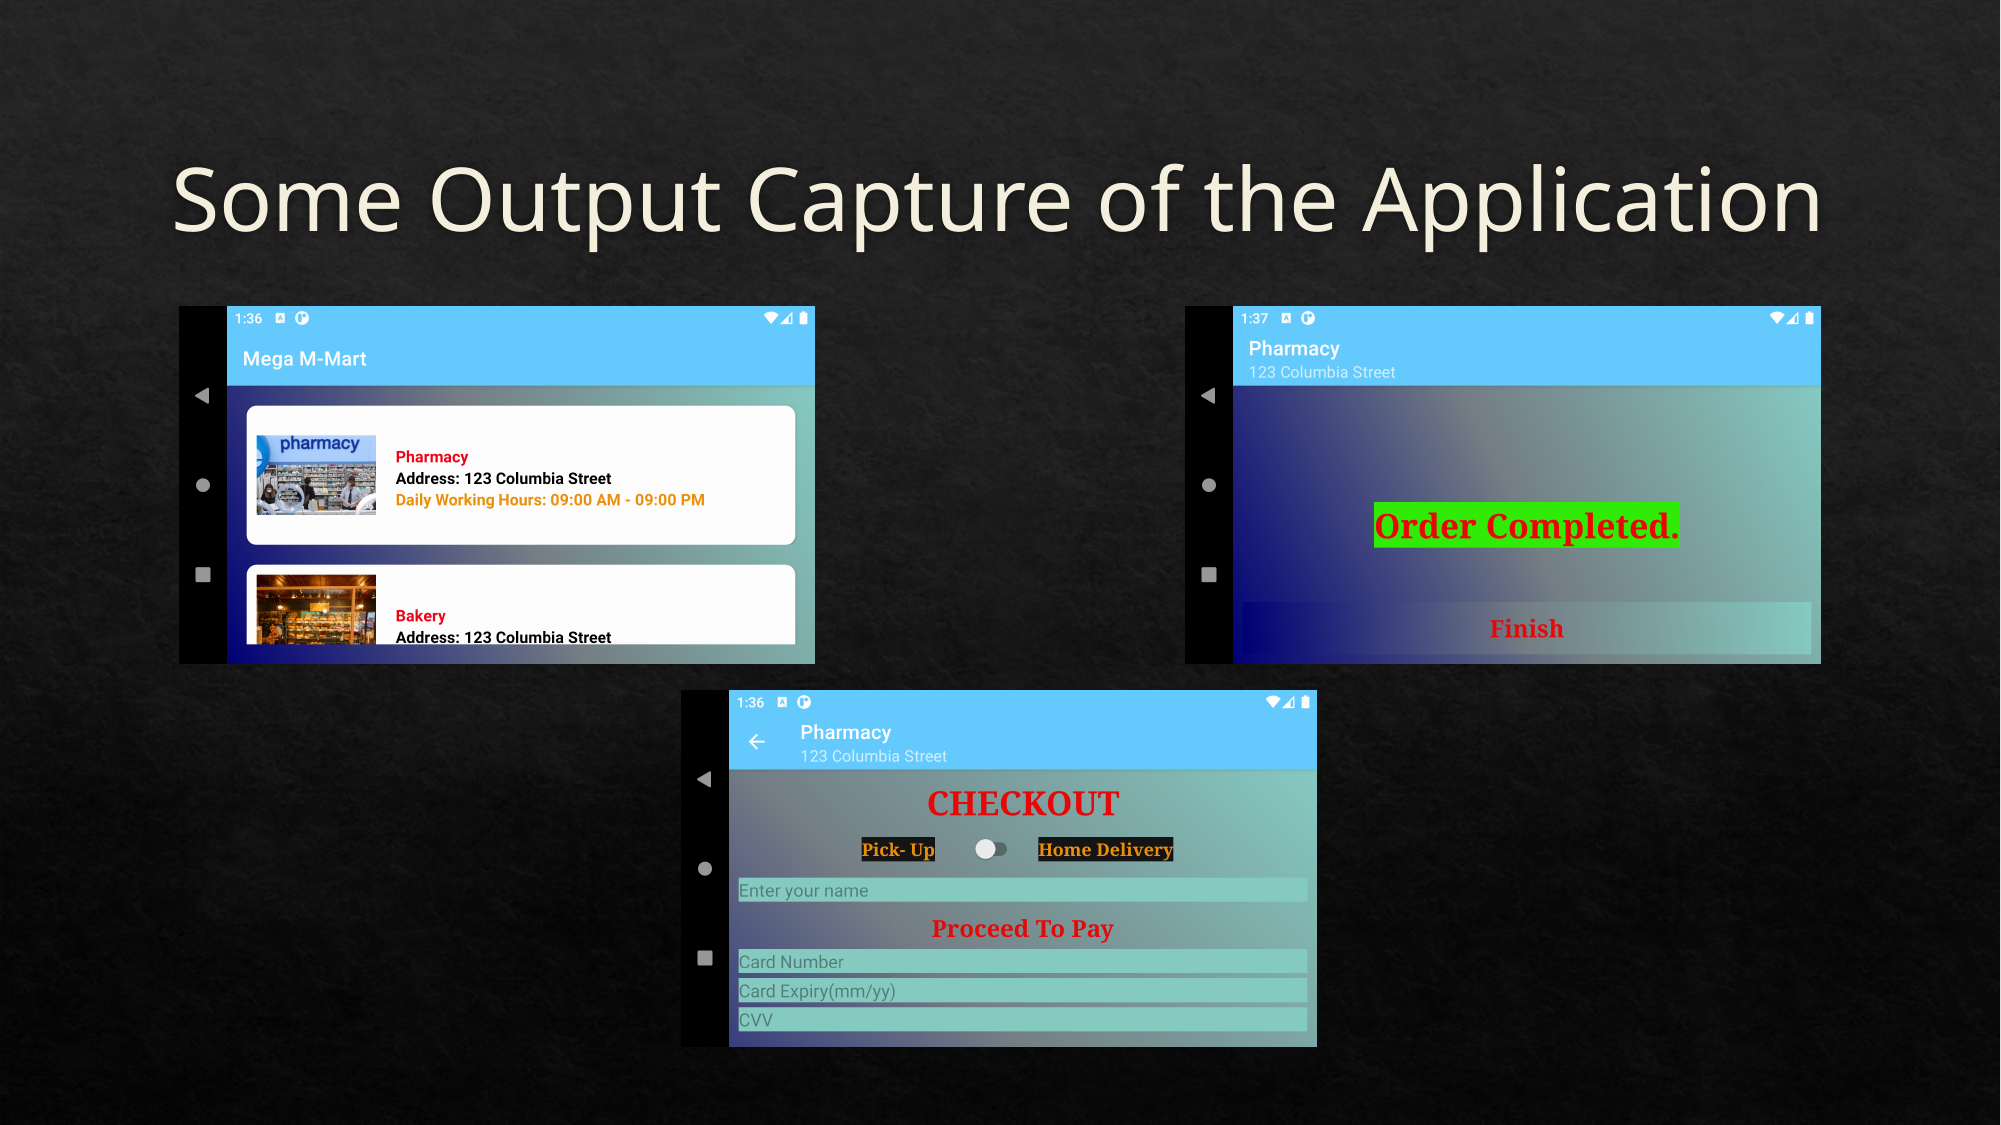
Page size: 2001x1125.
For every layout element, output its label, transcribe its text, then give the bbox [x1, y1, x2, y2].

picture [179, 305, 815, 664]
picture [1185, 305, 1821, 664]
picture [681, 689, 1317, 1048]
title Some Output Capture of the Application [149, 99, 1849, 307]
